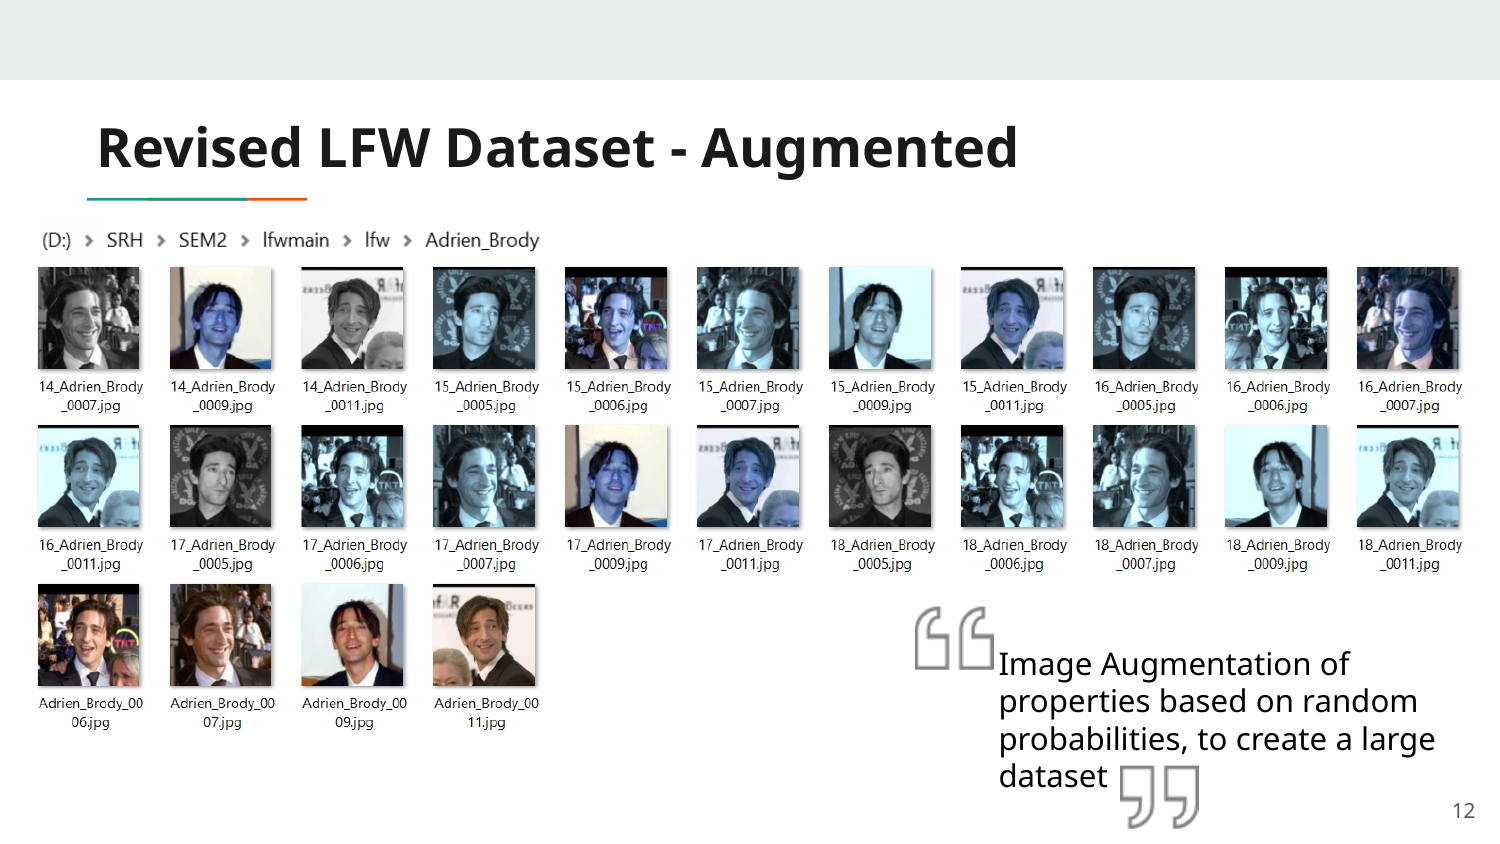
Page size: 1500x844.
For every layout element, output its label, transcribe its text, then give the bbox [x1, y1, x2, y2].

title Revised LFW Dataset - Augmented [81, 98, 1344, 187]
slide_number 12 [1457, 779, 1491, 844]
picture [24, 211, 1476, 738]
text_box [914, 599, 1457, 837]
